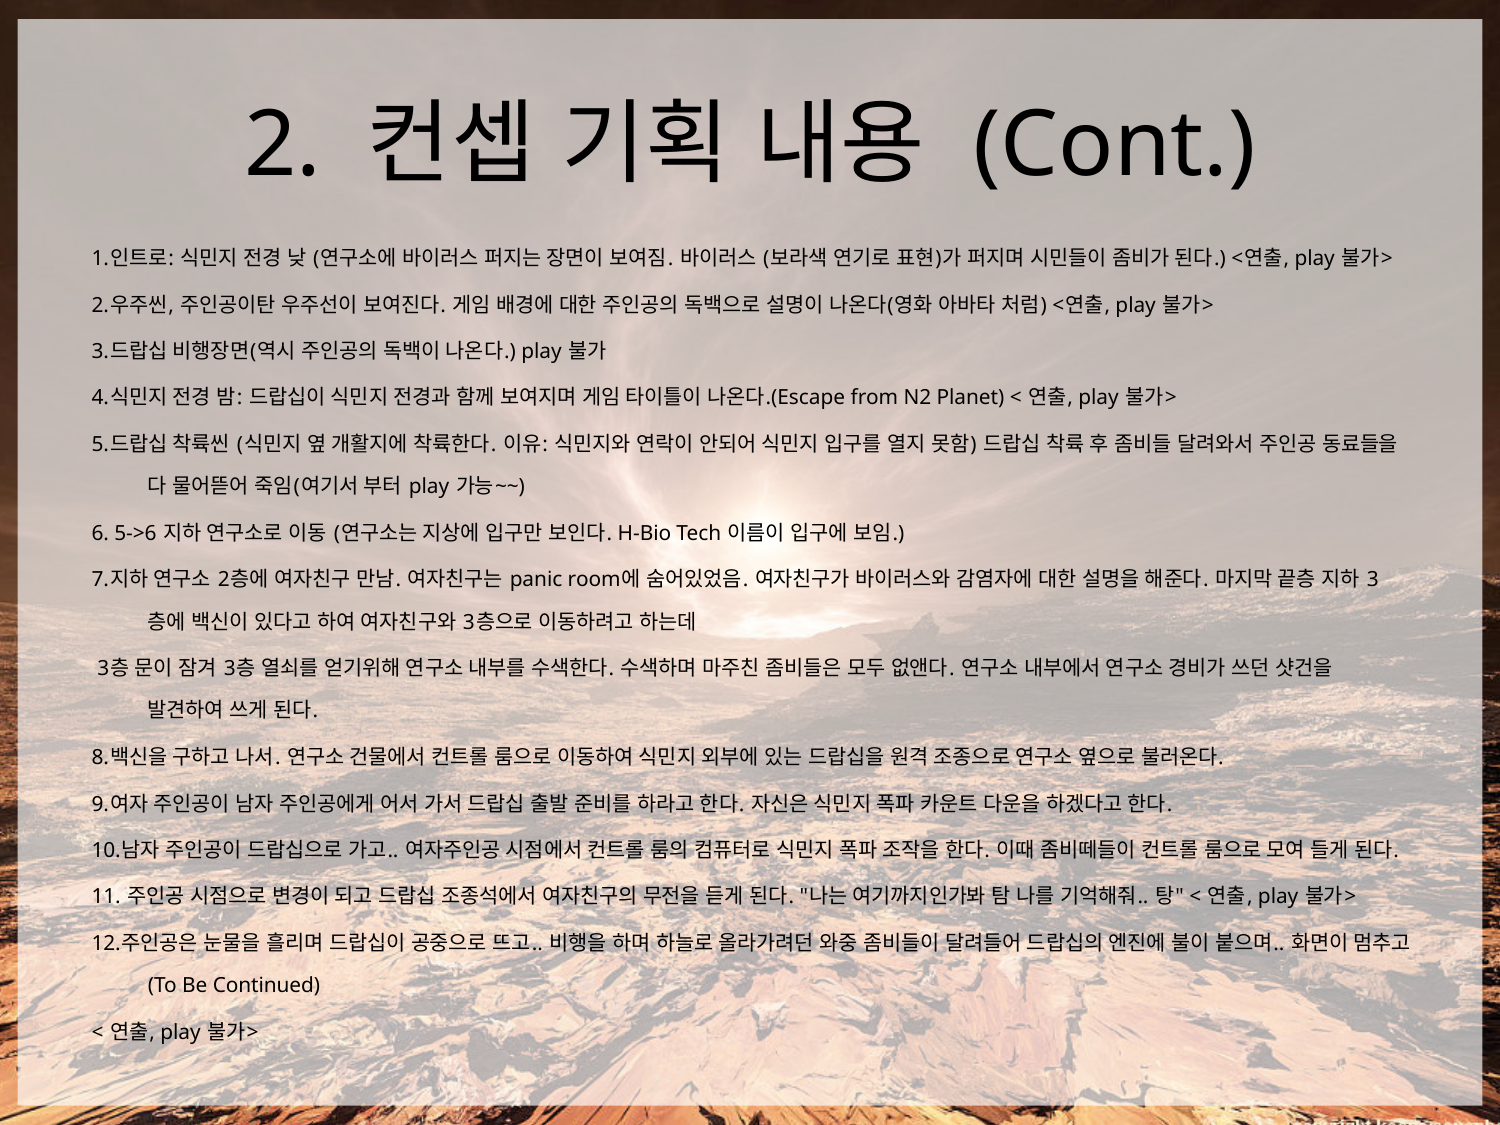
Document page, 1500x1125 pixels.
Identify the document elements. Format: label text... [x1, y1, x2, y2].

list 1.인트로: 식민지 전경 낮 (연구소에 바이러스 퍼지는 장면이 보여짐. 바이러스 (보라색 연기로 표현)가 퍼지며 시민들이 좀비가 된다.) <연출, play 불가> 2.우주씬, 주인공이탄 우주선이 보여진다. 게임 배경에 대한 주인공의 독백으로 설명이 나온다(영화 아바타 처럼) <연출, play 불가> 3.드랍십 비행장면(역시 주인공의 독백이 나온다.) play 불가 4.식민지 전경 밤: 드랍십이 식민지 전경과 함께 보여지며 게임 타이틀이 나온다.(Escape from N2 Planet) < 연출, play 불가> 5.드랍십 착륙씬 (식민지 옆 개활지에 착륙한다. 이유: 식민지와 연락이 안되어 식민지 입구를 열지 못함) 드랍십 착륙 후 좀비들 달려와서 주인공 동료들을 다 물어뜯어 죽임(여기서 부터 play 가능~~) 6. 5->6 지하 연구소로 이동 (연구소는 지상에 입구만 보인다. H-Bio Tech 이름이 입구에 보임.) 7.지하 연구소 2층에 여자친구 만남. 여자친구는 panic room에 숨어있었음. 여자친구가 바이러스와 감염자에 대한 설명을 해준다. 마지막 끝층 지하 3층에 백신이 있다고 하여 여자친구와 3층으로 이동하려고 하는데 3층 문이 잠겨 3층 열쇠를 얻기위해 연구소 내부를 수색한다. 수색하며 마주친 좀비들은 모두 없앤다. 연구소 내부에서 연구소 경비가 쓰던 샷건을 발견하여 쓰게 된다. 8.백신을 구하고 나서. 연구소 건물에서 컨트롤 룸으로 이동하여 식민지 외부에 있는 드랍십을 원격 조종으로 연구소 옆으로 불러온다. 9.여자 주인공이 남자 주인공에게 어서 가서 드랍십 출발 준비를 하라고 한다. 자신은 식민지 폭파 카운트 다운을 하겠다고 한다. 10.남자 주인공이 드랍십으로 가고.. 여자주인공 시점에서 컨트롤 룸의 컴퓨터로 식민지 폭파 조작을 한다. 이때 좀비떼들이 컨트롤 룸으로 모여 들게 된다. 11. 주인공 시점으로 변경이 되고 드랍십 조종석에서 여자친구의 무전을 듣게 된다. "나는 여기까지인가봐 탐 나를 기억해줘.. 탕" < 연출, play 불가> 12.주인공은 눈물을 흘리며 드랍십이 공중으로 뜨고.. 비행을 하며 하늘로 올라가려던 와중 좀비들이 달려들어 드랍십의 엔진에 불이 붙으며.. 화면이 멈추고 (To Be Continued) < 연출, play 불가> [76, 219, 1427, 1094]
title 2. 컨셉 기획 내용 (Cont.) [75, 45, 1425, 233]
picture [0, 0, 1500, 1125]
